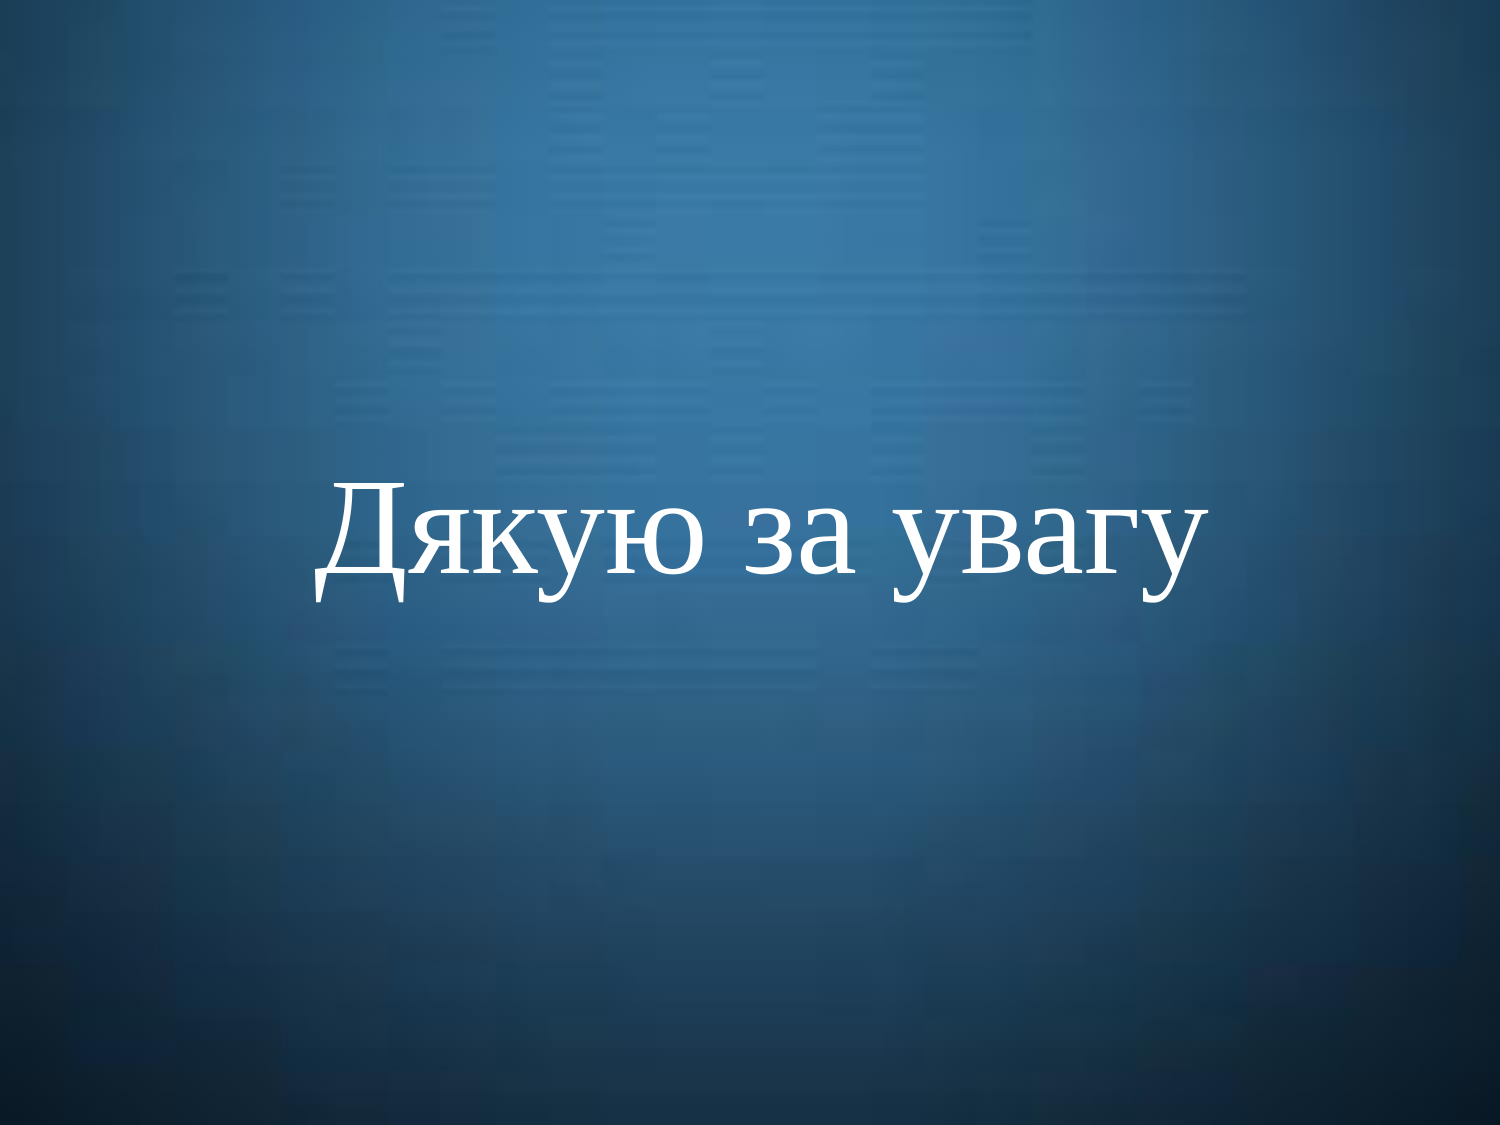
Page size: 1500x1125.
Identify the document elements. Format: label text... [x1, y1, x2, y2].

title Дякую за увагу [87, 425, 1438, 613]
picture [0, 0, 1500, 1125]
